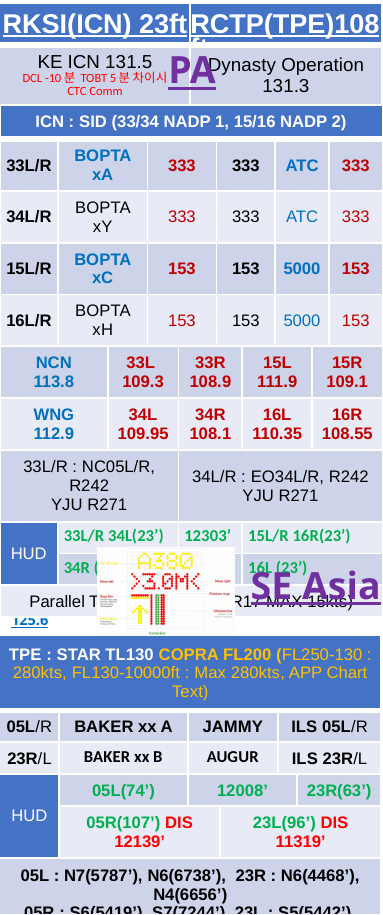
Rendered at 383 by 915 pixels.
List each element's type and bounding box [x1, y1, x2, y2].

table_cell [148, 295, 216, 345]
table_cell [1, 586, 97, 616]
table_cell [60, 807, 219, 857]
table_cell [276, 244, 328, 294]
table_cell [179, 523, 241, 553]
table_cell [243, 399, 311, 449]
table_cell [243, 523, 382, 553]
table_cell [148, 244, 216, 294]
table_header [1, 106, 382, 136]
table_cell [59, 554, 97, 584]
table_cell [330, 295, 382, 345]
table_cell [59, 244, 147, 294]
table_cell [217, 295, 274, 345]
table_cell [0, 743, 58, 773]
table_header [0, 636, 380, 708]
table_cell [60, 713, 187, 741]
table_cell [1, 399, 107, 449]
table_cell [59, 523, 178, 553]
table_header [191, 4, 381, 42]
table_cell [279, 743, 380, 773]
picture [97, 547, 235, 636]
table_cell [179, 399, 241, 449]
table_cell [148, 192, 216, 242]
table_cell [189, 775, 296, 805]
table_cell [191, 48, 381, 104]
table_header [0, 4, 189, 42]
table_cell [330, 192, 382, 242]
table_cell [1, 295, 57, 345]
table_cell [313, 399, 382, 449]
table_cell [59, 295, 147, 345]
table_cell [109, 399, 178, 449]
table_cell [148, 142, 216, 190]
text_box [241, 561, 382, 613]
table_cell [235, 554, 241, 584]
table_cell [189, 713, 277, 741]
text_box [0, 618, 97, 634]
table_cell [217, 244, 274, 294]
table_cell [0, 775, 58, 857]
table_cell [1, 244, 57, 294]
table_cell [59, 192, 147, 242]
table_cell [60, 775, 187, 805]
table_cell [243, 554, 382, 561]
table_cell [59, 142, 147, 190]
table_cell [276, 192, 328, 242]
table_cell [243, 347, 311, 397]
table_cell [1, 451, 178, 521]
table_cell [235, 586, 382, 616]
table_cell [1, 523, 57, 584]
table_cell [217, 142, 274, 190]
table_cell [60, 743, 187, 773]
table_cell [1, 142, 57, 190]
table_cell [217, 192, 274, 242]
table_cell [330, 142, 382, 190]
table_cell [109, 347, 178, 397]
table_cell [0, 48, 189, 104]
table_cell [276, 142, 328, 190]
table_cell [0, 859, 380, 914]
table_cell [298, 775, 380, 805]
table_cell [189, 743, 277, 773]
table_cell [330, 244, 382, 294]
table_cell [276, 295, 328, 345]
table_cell [221, 807, 380, 857]
table_cell [279, 713, 380, 741]
table_cell [313, 347, 382, 397]
table_cell [179, 347, 241, 397]
table_cell [179, 451, 382, 521]
table_cell [1, 347, 107, 397]
table_cell [1, 192, 57, 242]
table_cell [0, 713, 58, 741]
text_box [139, 46, 245, 98]
